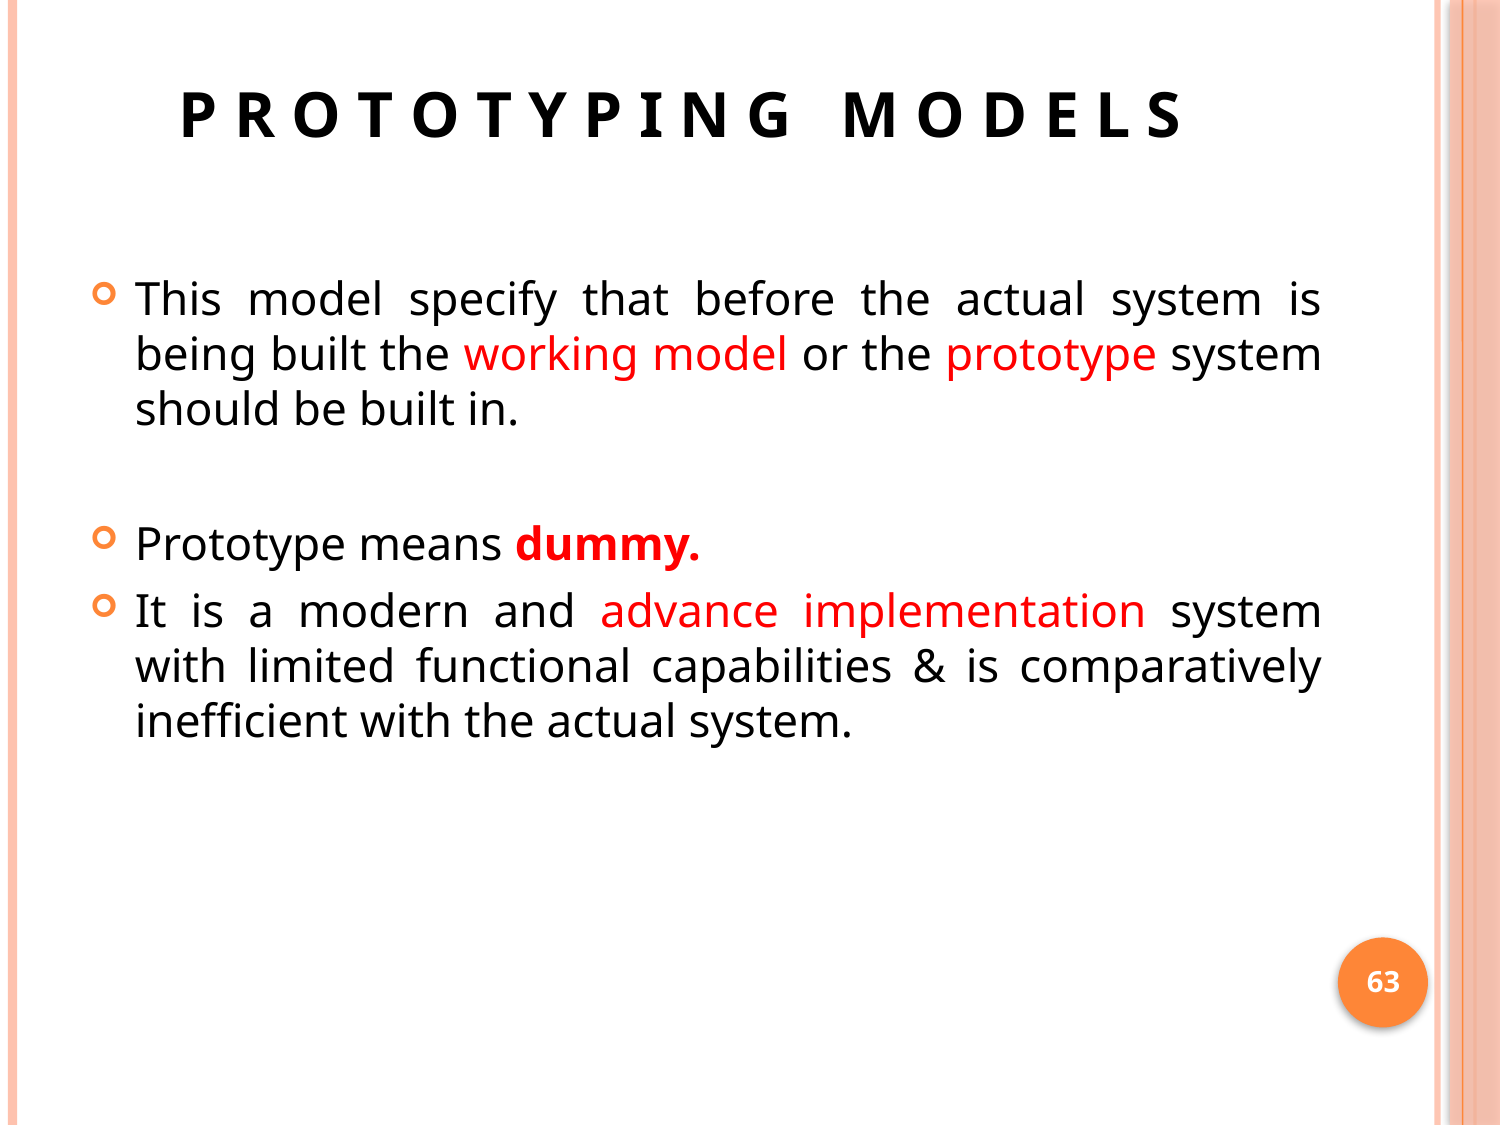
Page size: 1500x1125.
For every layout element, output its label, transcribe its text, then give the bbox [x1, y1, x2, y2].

slide_number 63 [1333, 940, 1434, 1027]
list This model specify that before the actual system is being built the working model or the prototype system should be built in. Prototype means dummy. It is a modern and advance implementation system with limited functional capabilities & is comparatively inefficient with the actual system. [75, 262, 1338, 1062]
title P R O T O T Y P I N G M O D E L S [75, 45, 1300, 233]
